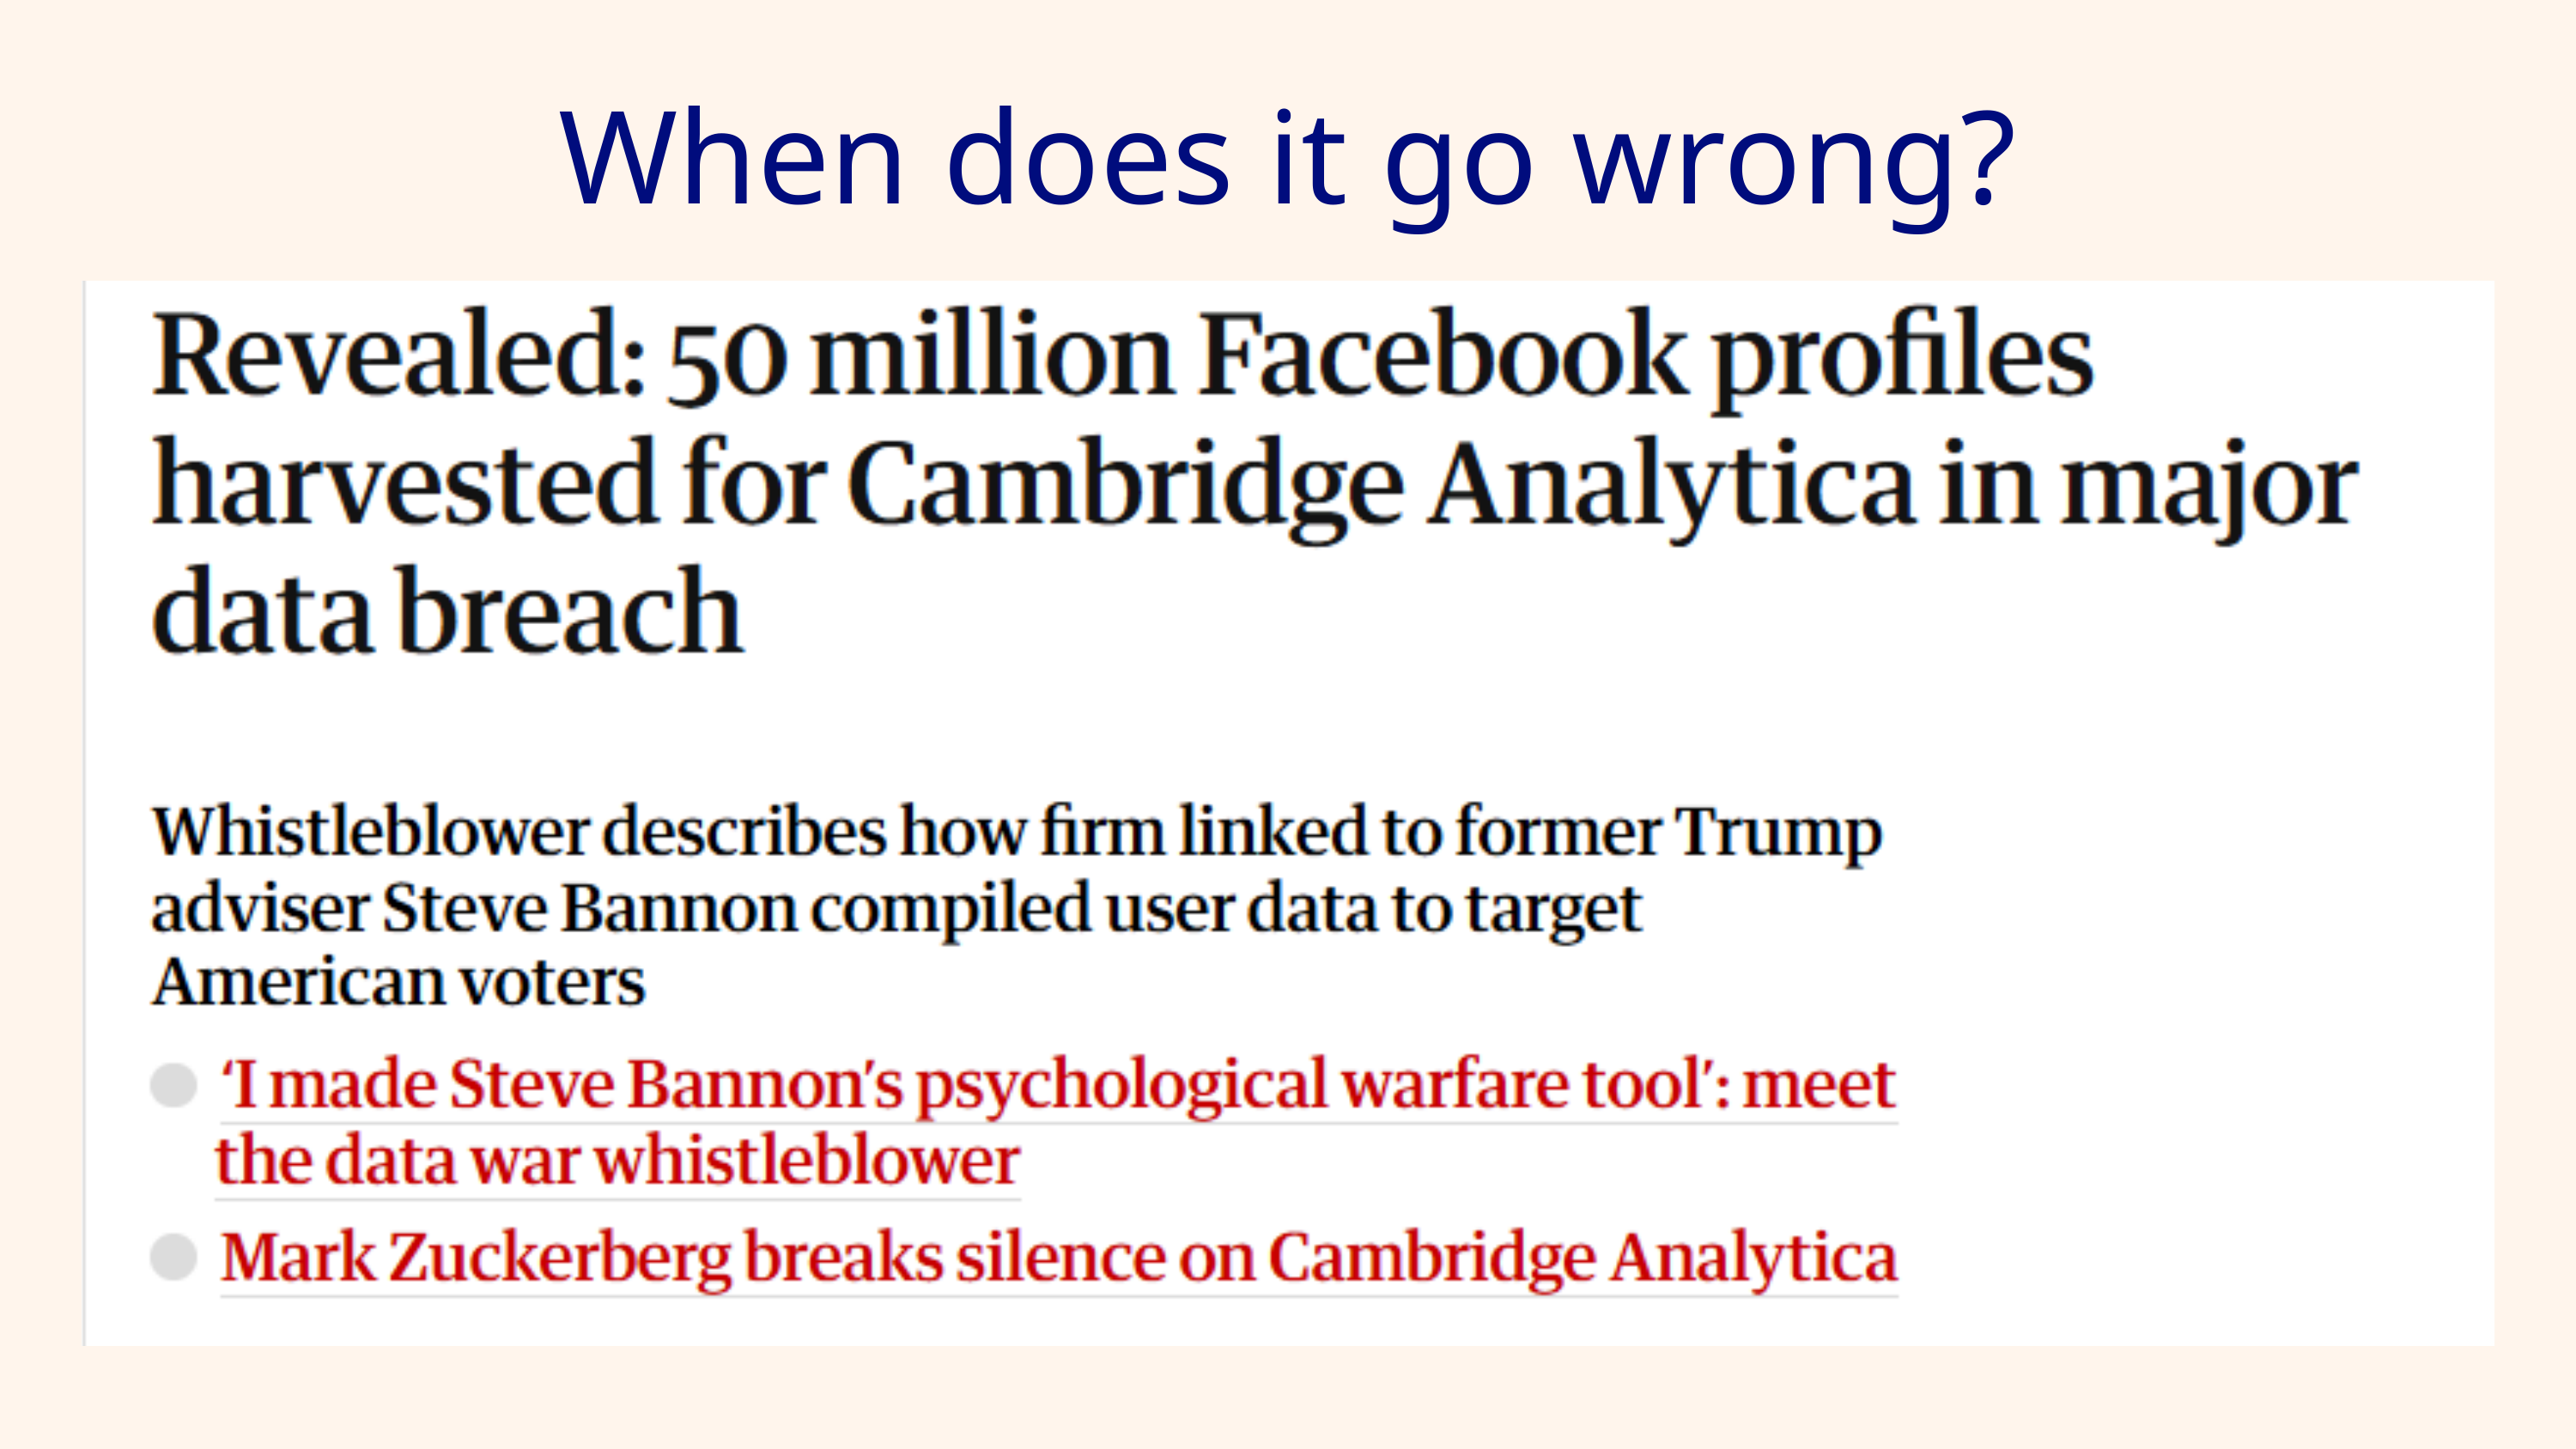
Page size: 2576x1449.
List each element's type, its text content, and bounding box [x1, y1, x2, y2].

text_box [81, 281, 2495, 1346]
text_box When does it go wrong? [540, 49, 2036, 230]
